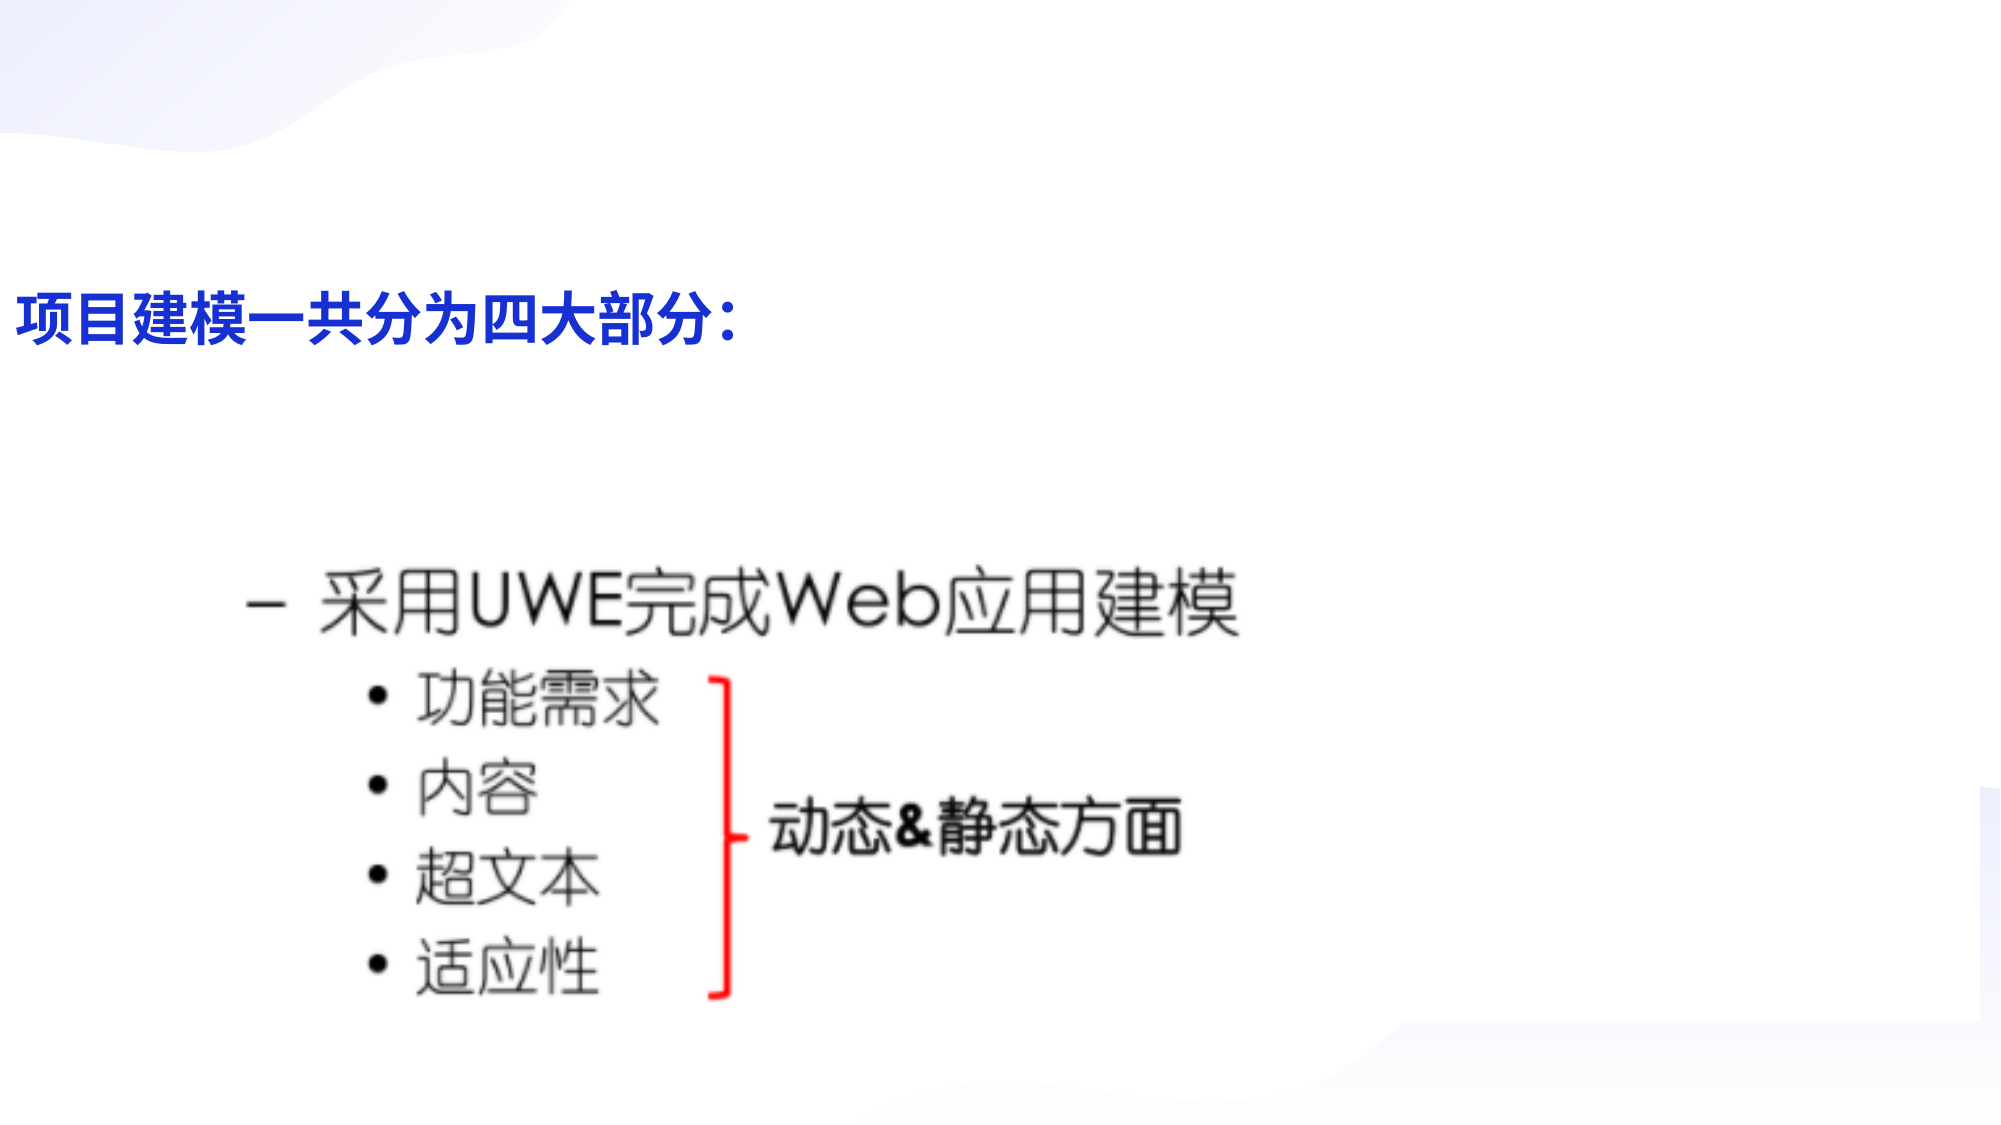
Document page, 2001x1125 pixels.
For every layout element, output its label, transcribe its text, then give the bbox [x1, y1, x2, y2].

picture [0, 534, 1980, 1021]
title 项目建模一共分为四大部分： [0, 115, 1917, 362]
